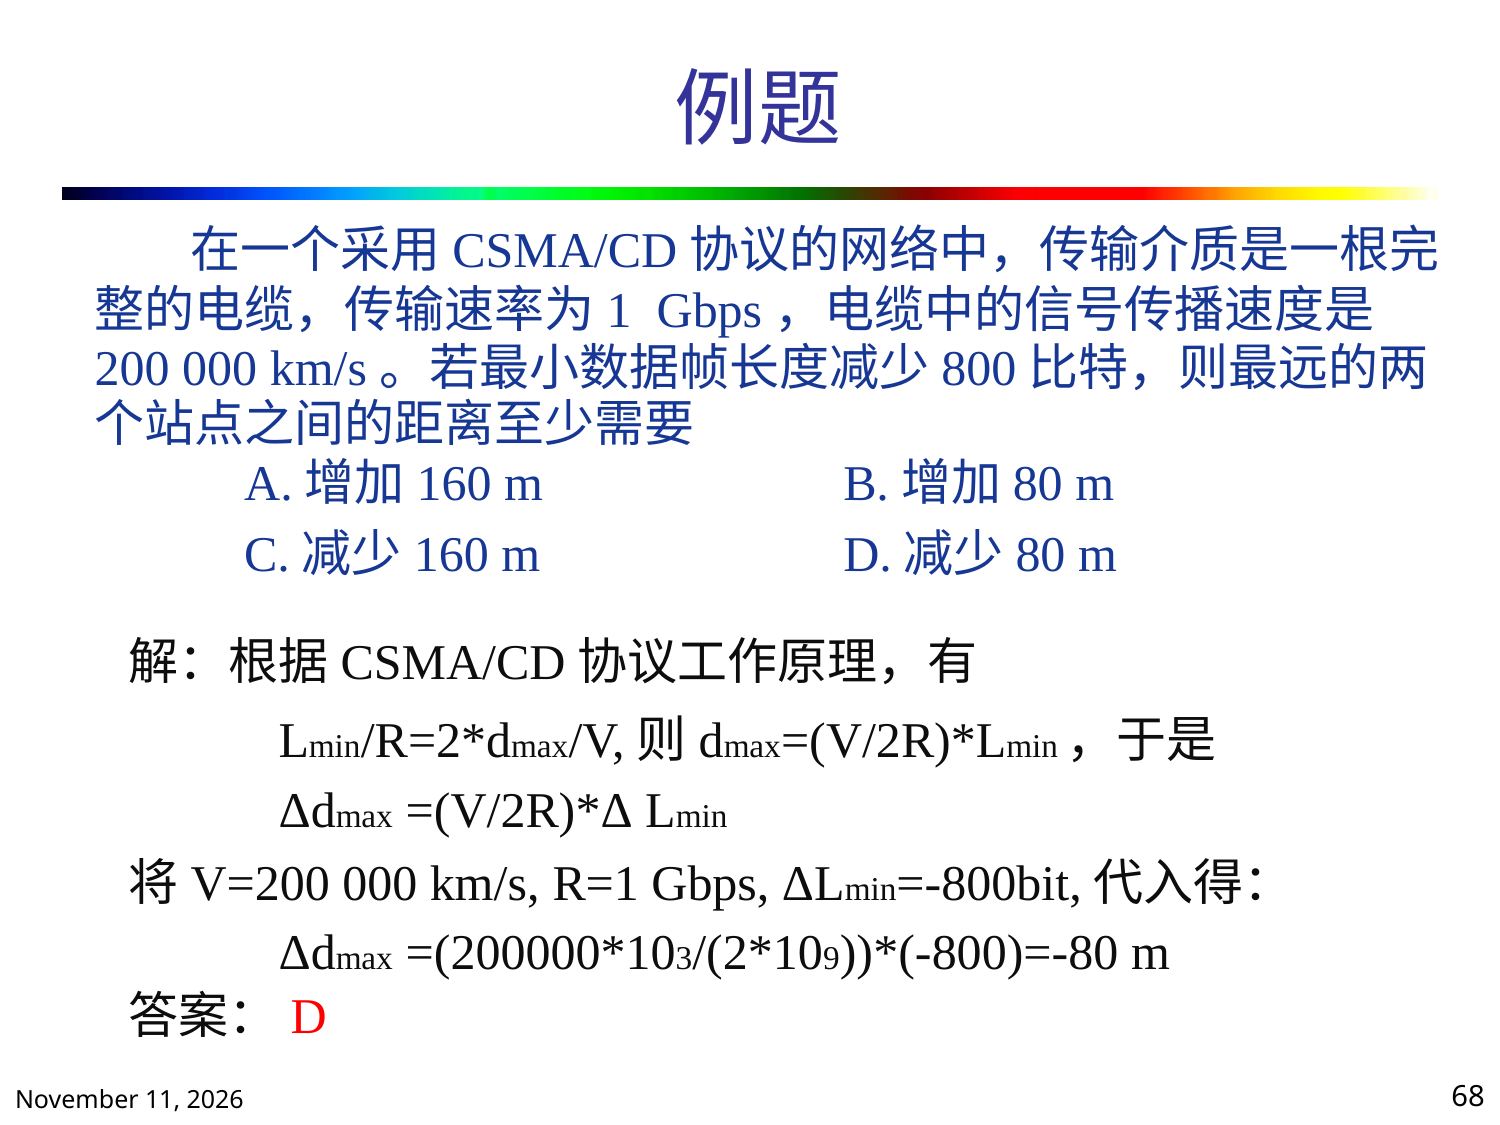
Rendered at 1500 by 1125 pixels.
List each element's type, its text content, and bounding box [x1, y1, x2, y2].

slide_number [0, 1049, 313, 1125]
text_box A.增加160 m C.减少160 m [244, 460, 544, 589]
text_box 解：根据CSMA/CD协议工作原理，有 Lmin/R=2*dmax/V,则dmax=(V/2R)*Lmin，于是 Δdmax =(V/2R)*Δ Lmin 将V=200 000 km/s, R=1 Gbps, ΔLmin=-800bit,代入得： Δdmax =(200000*103/(2*109))*(-800)=-80 m 答案：D [128, 637, 1295, 1052]
slide_number 68 [1187, 1049, 1500, 1125]
title 例题 [124, 37, 1392, 130]
text_box B.增加80 m D.减少80 m [843, 460, 1118, 589]
text_box 在一个采用CSMA/CD协议的网络中，传输介质是一根完 整的电缆，传输速率为1 Gbps，电缆中的信号传播速度是 200 000 km/s。若最小数据帧长度减少800比特，则最远的两 个站点之间的距离至少需要 [94, 130, 1440, 460]
picture [62, 187, 94, 200]
